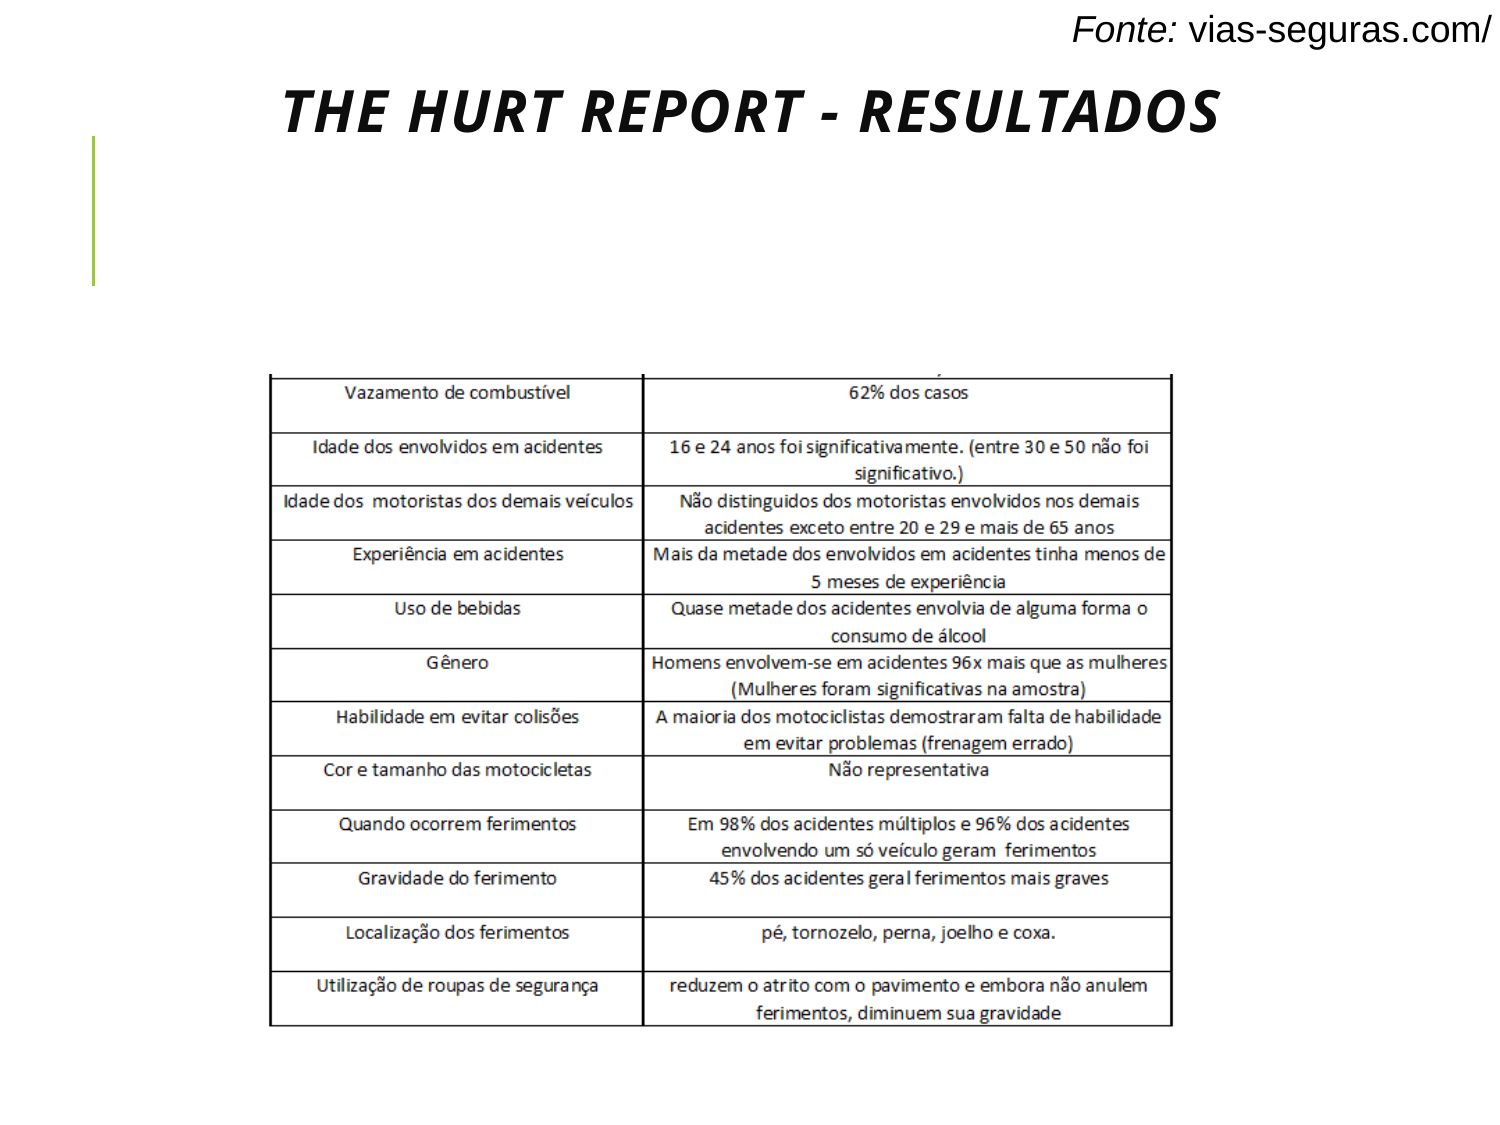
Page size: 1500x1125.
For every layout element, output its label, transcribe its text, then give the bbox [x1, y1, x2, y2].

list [261, 374, 1187, 1036]
title The Hurt Report - resultados [164, 0, 1339, 232]
